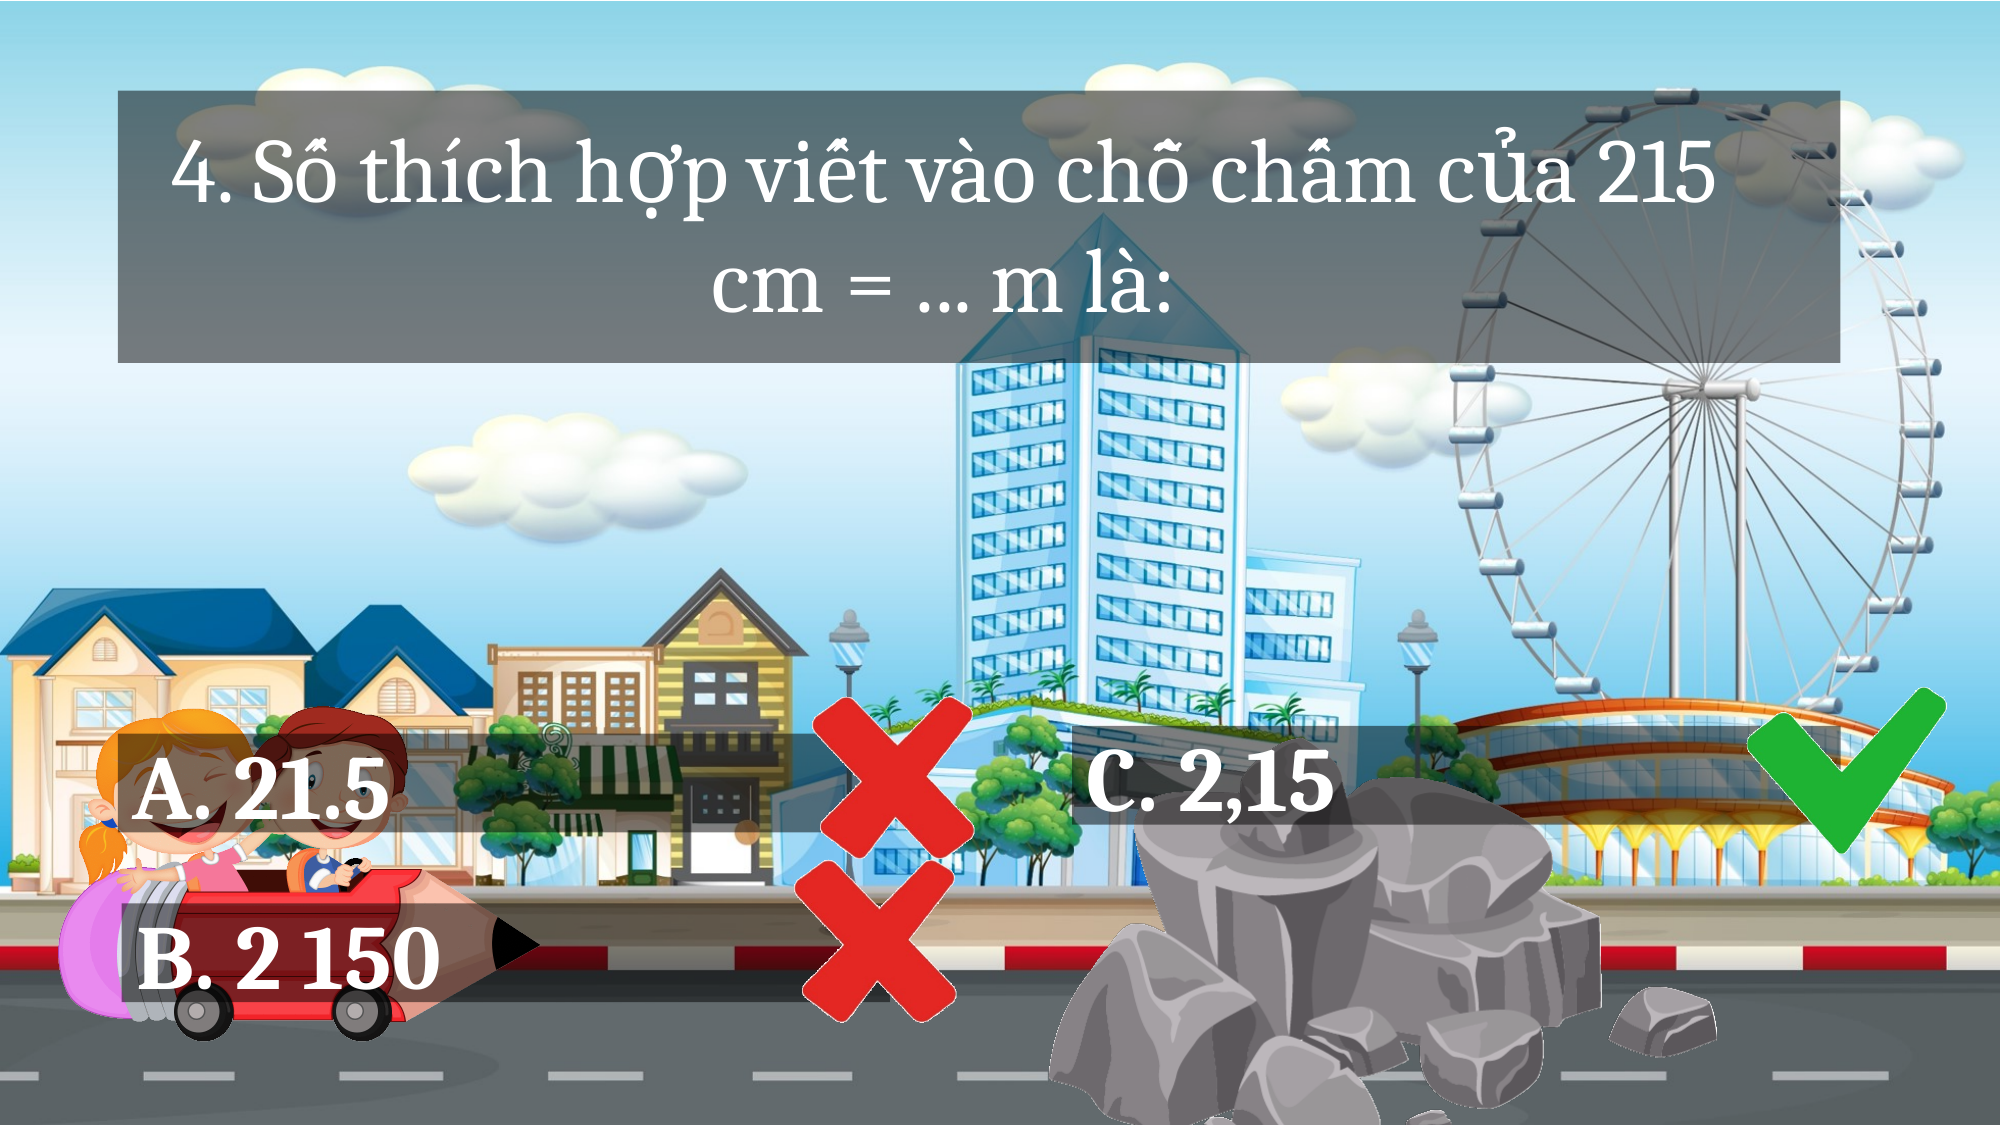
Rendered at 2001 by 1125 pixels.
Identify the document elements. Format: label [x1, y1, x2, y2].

picture [1049, 738, 1717, 1125]
picture [1732, 675, 1953, 869]
picture [44, 706, 544, 1048]
picture [786, 684, 985, 1030]
text_box [0, 0, 2000, 1125]
